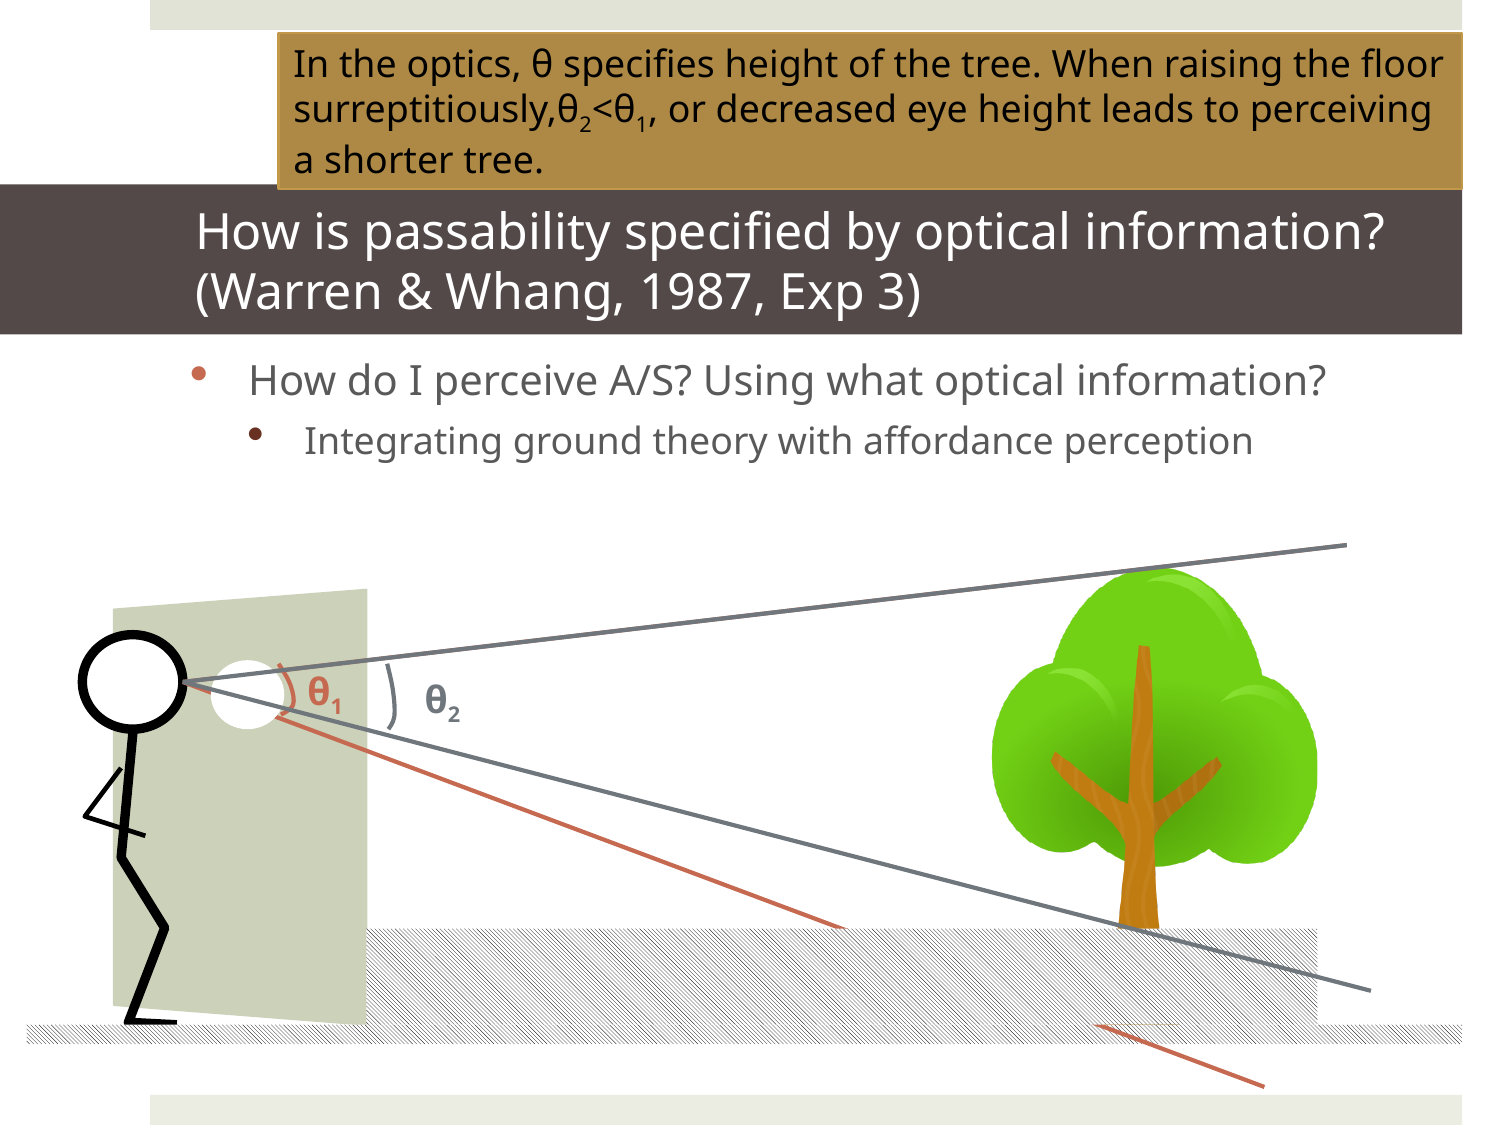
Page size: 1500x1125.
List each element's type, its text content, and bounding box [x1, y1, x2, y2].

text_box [182, 544, 1348, 681]
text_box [182, 992, 1265, 1088]
text_box [1265, 1024, 1463, 1045]
text_box In the optics, θ specifies height of the tree. When raising the floor surreptitiously,θ2<θ1, or decreased eye height leads to perceiving a shorter tree. [277, 32, 1463, 190]
title How is passability specified by optical information? (Warren & Whang, 1987, Exp 3) [0, 184, 1463, 335]
text_box [112, 603, 176, 634]
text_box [182, 681, 1372, 992]
text_box [26, 1024, 182, 1045]
list How do I perceive A/S? Using what optical information? Integrating ground theory with affordance perception [176, 346, 1426, 642]
picture [1265, 992, 1318, 1026]
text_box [81, 634, 182, 1026]
